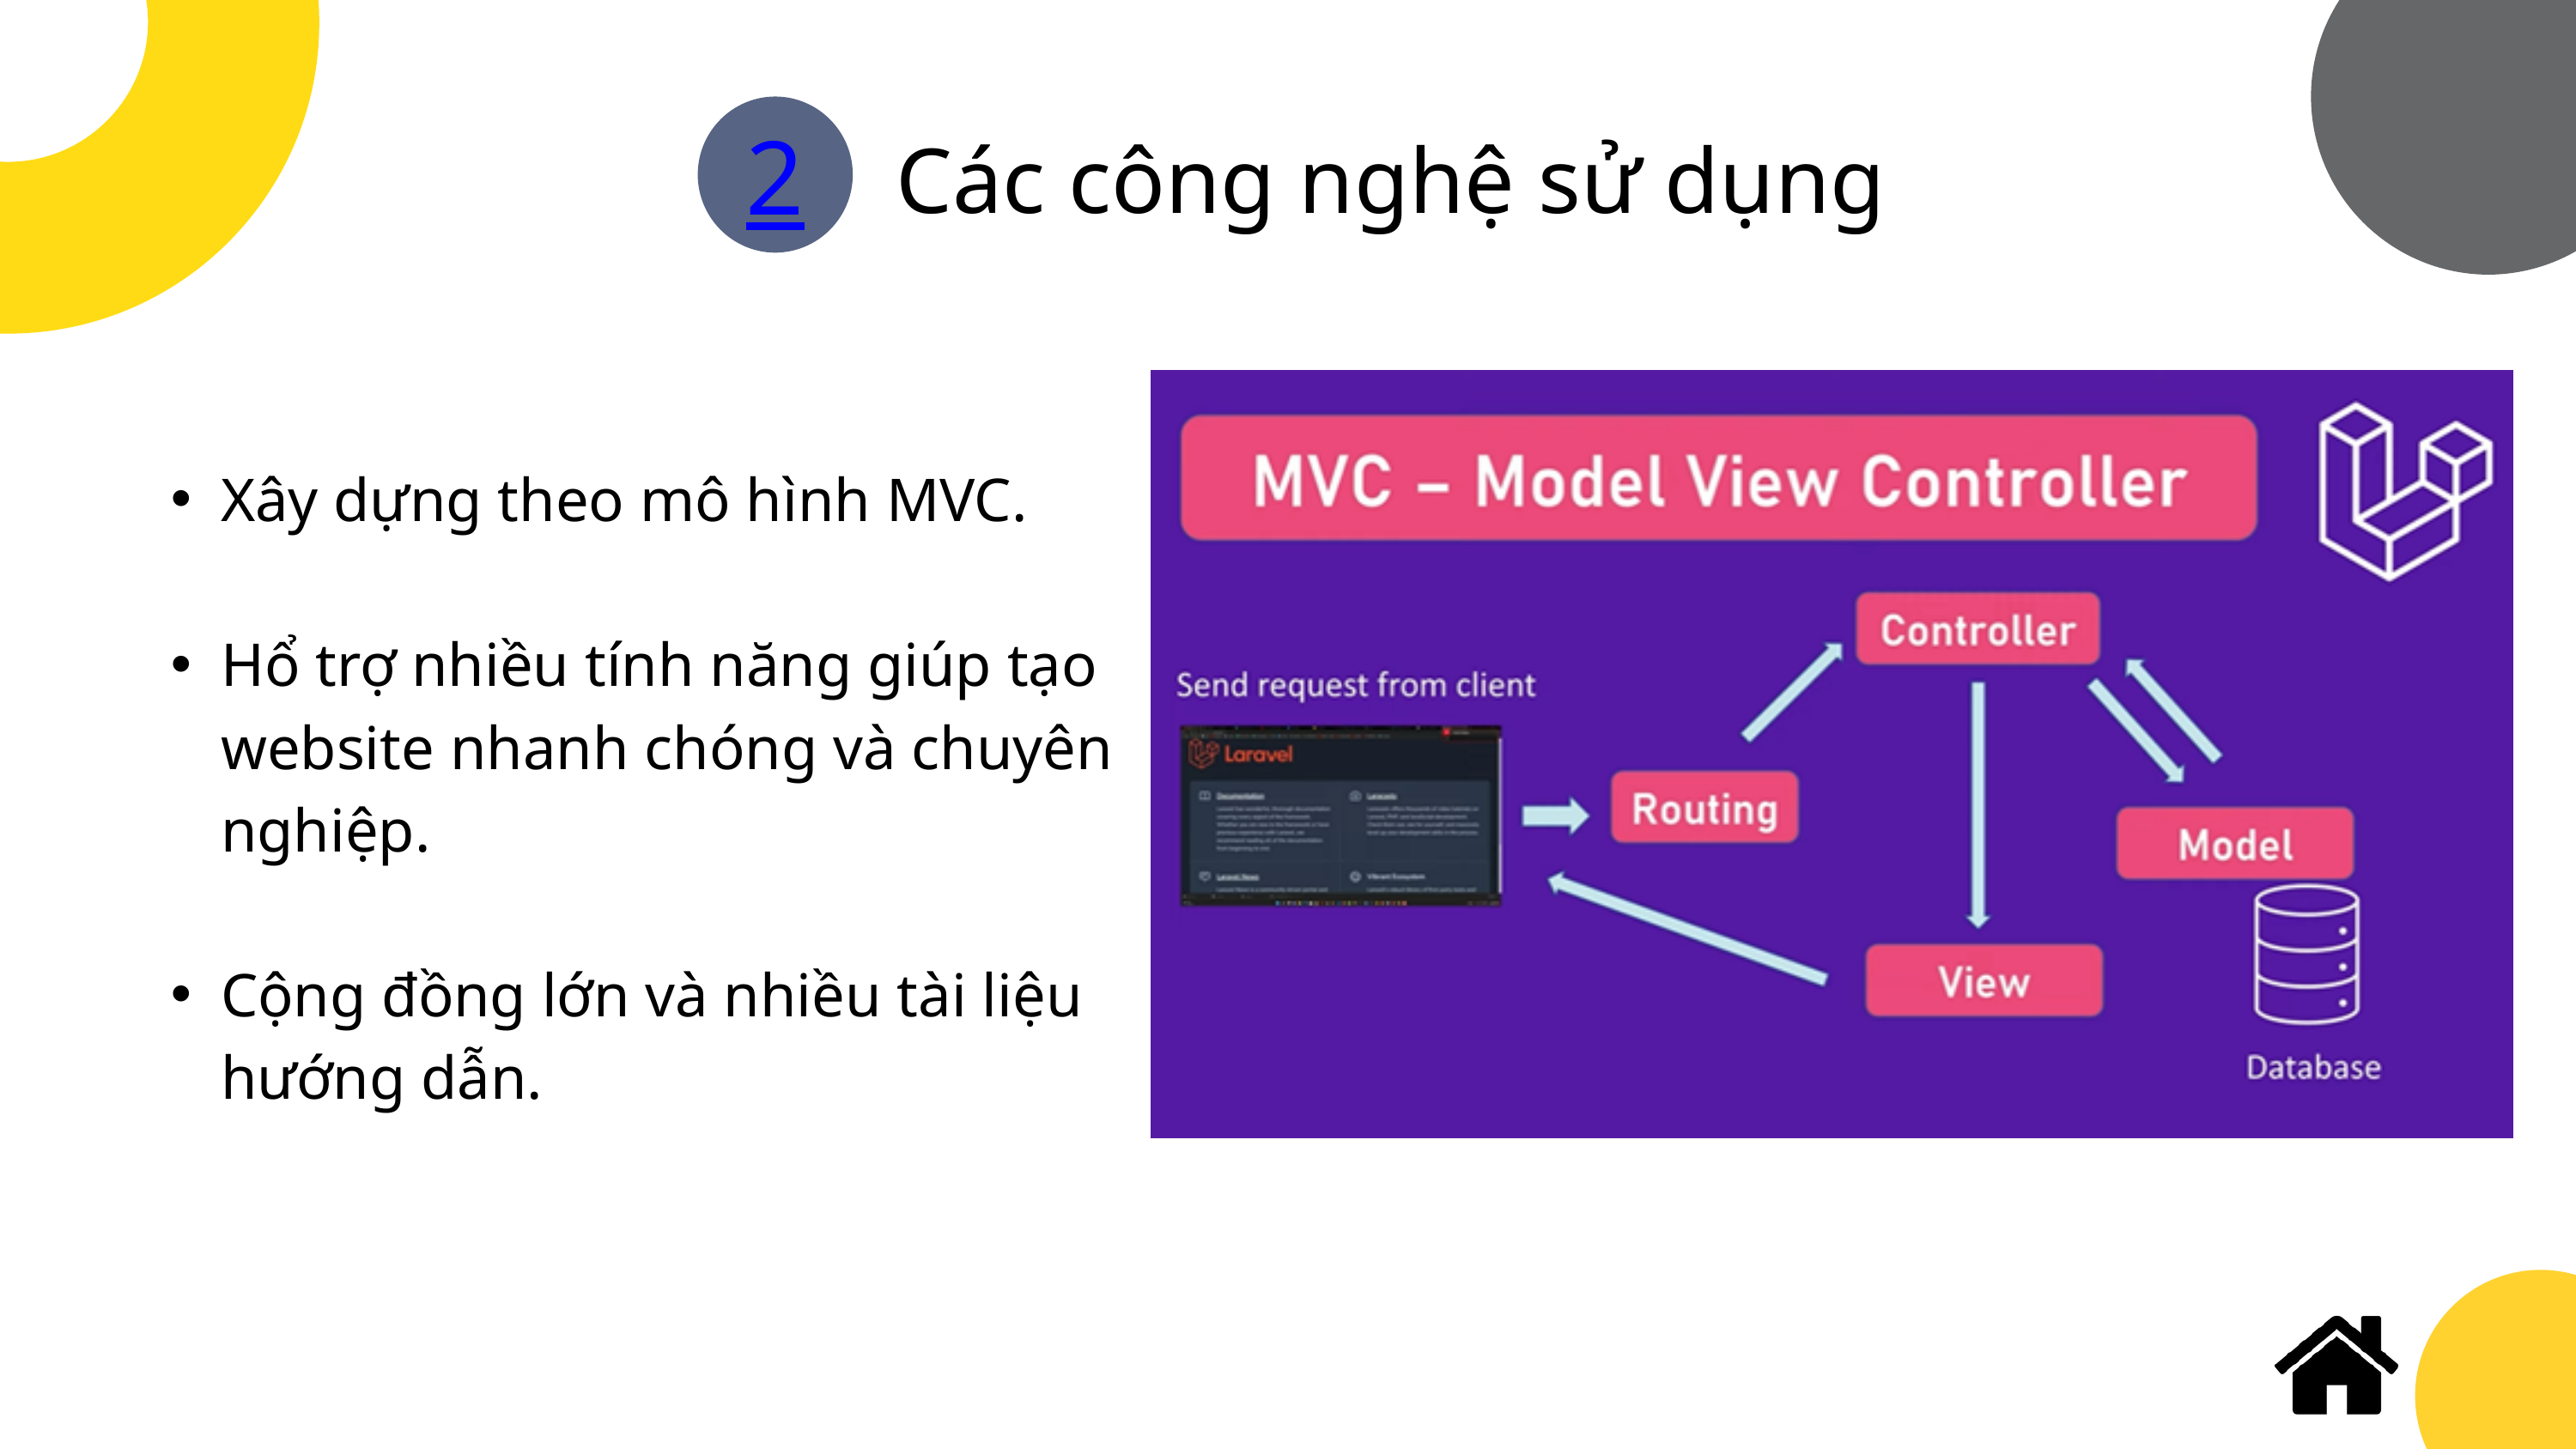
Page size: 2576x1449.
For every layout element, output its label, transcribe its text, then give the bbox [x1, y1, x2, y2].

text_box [696, 96, 854, 253]
picture [2275, 1303, 2399, 1427]
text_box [2310, 0, 2576, 276]
text_box Xây dựng theo mô hình MVC. Hổ trợ nhiều tính năng giúp tạo website nhanh chóng và chuyên nghiệp. Cộng đồng lớn và nhiều tài liệu hướng dẫn. [120, 367, 1151, 1188]
picture [1151, 370, 2513, 1138]
text_box Các công nghệ sử dụng [896, 114, 1956, 231]
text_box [0, 0, 320, 334]
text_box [2414, 1270, 2576, 1449]
